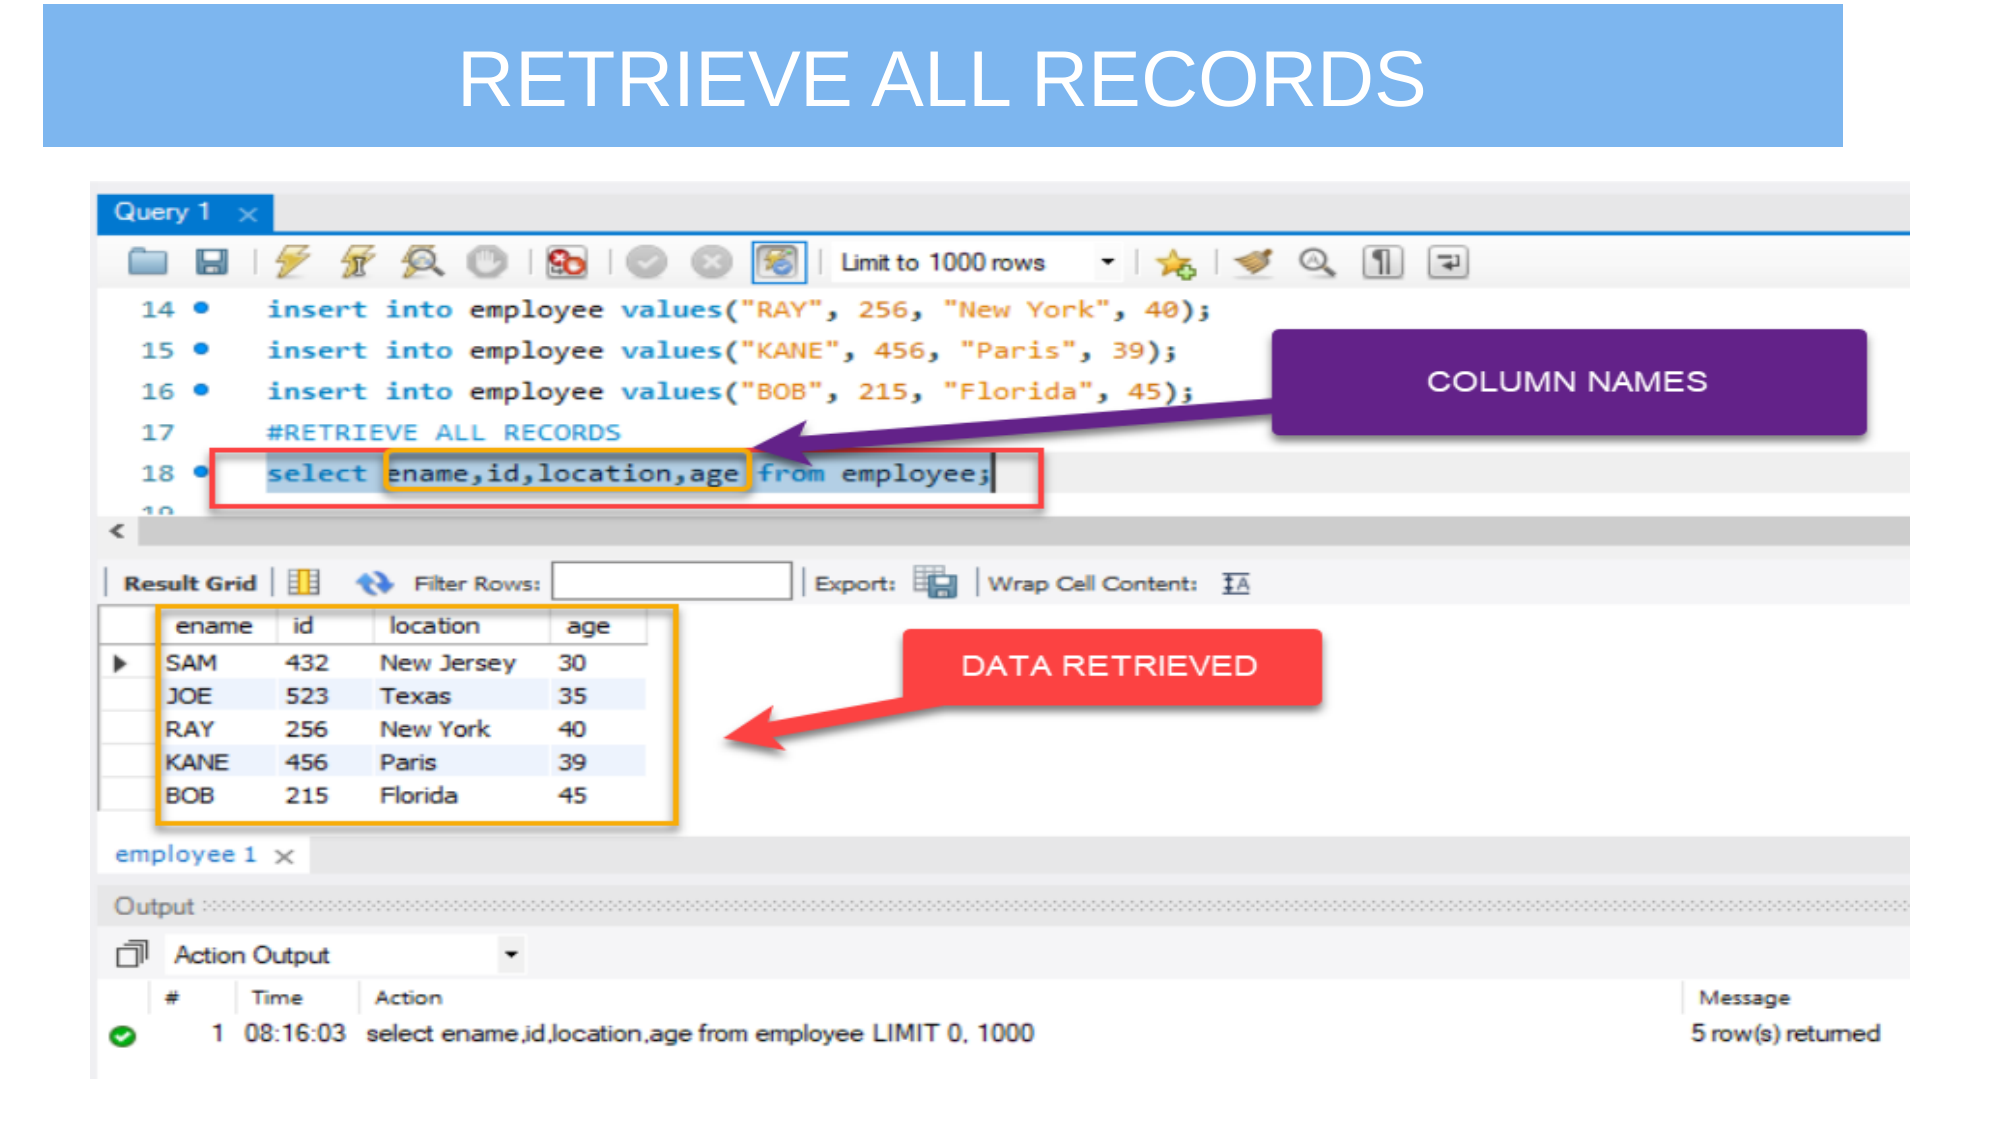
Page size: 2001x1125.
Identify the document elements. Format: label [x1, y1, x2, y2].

list [90, 181, 1910, 1079]
text_box [57, 44, 1990, 1110]
